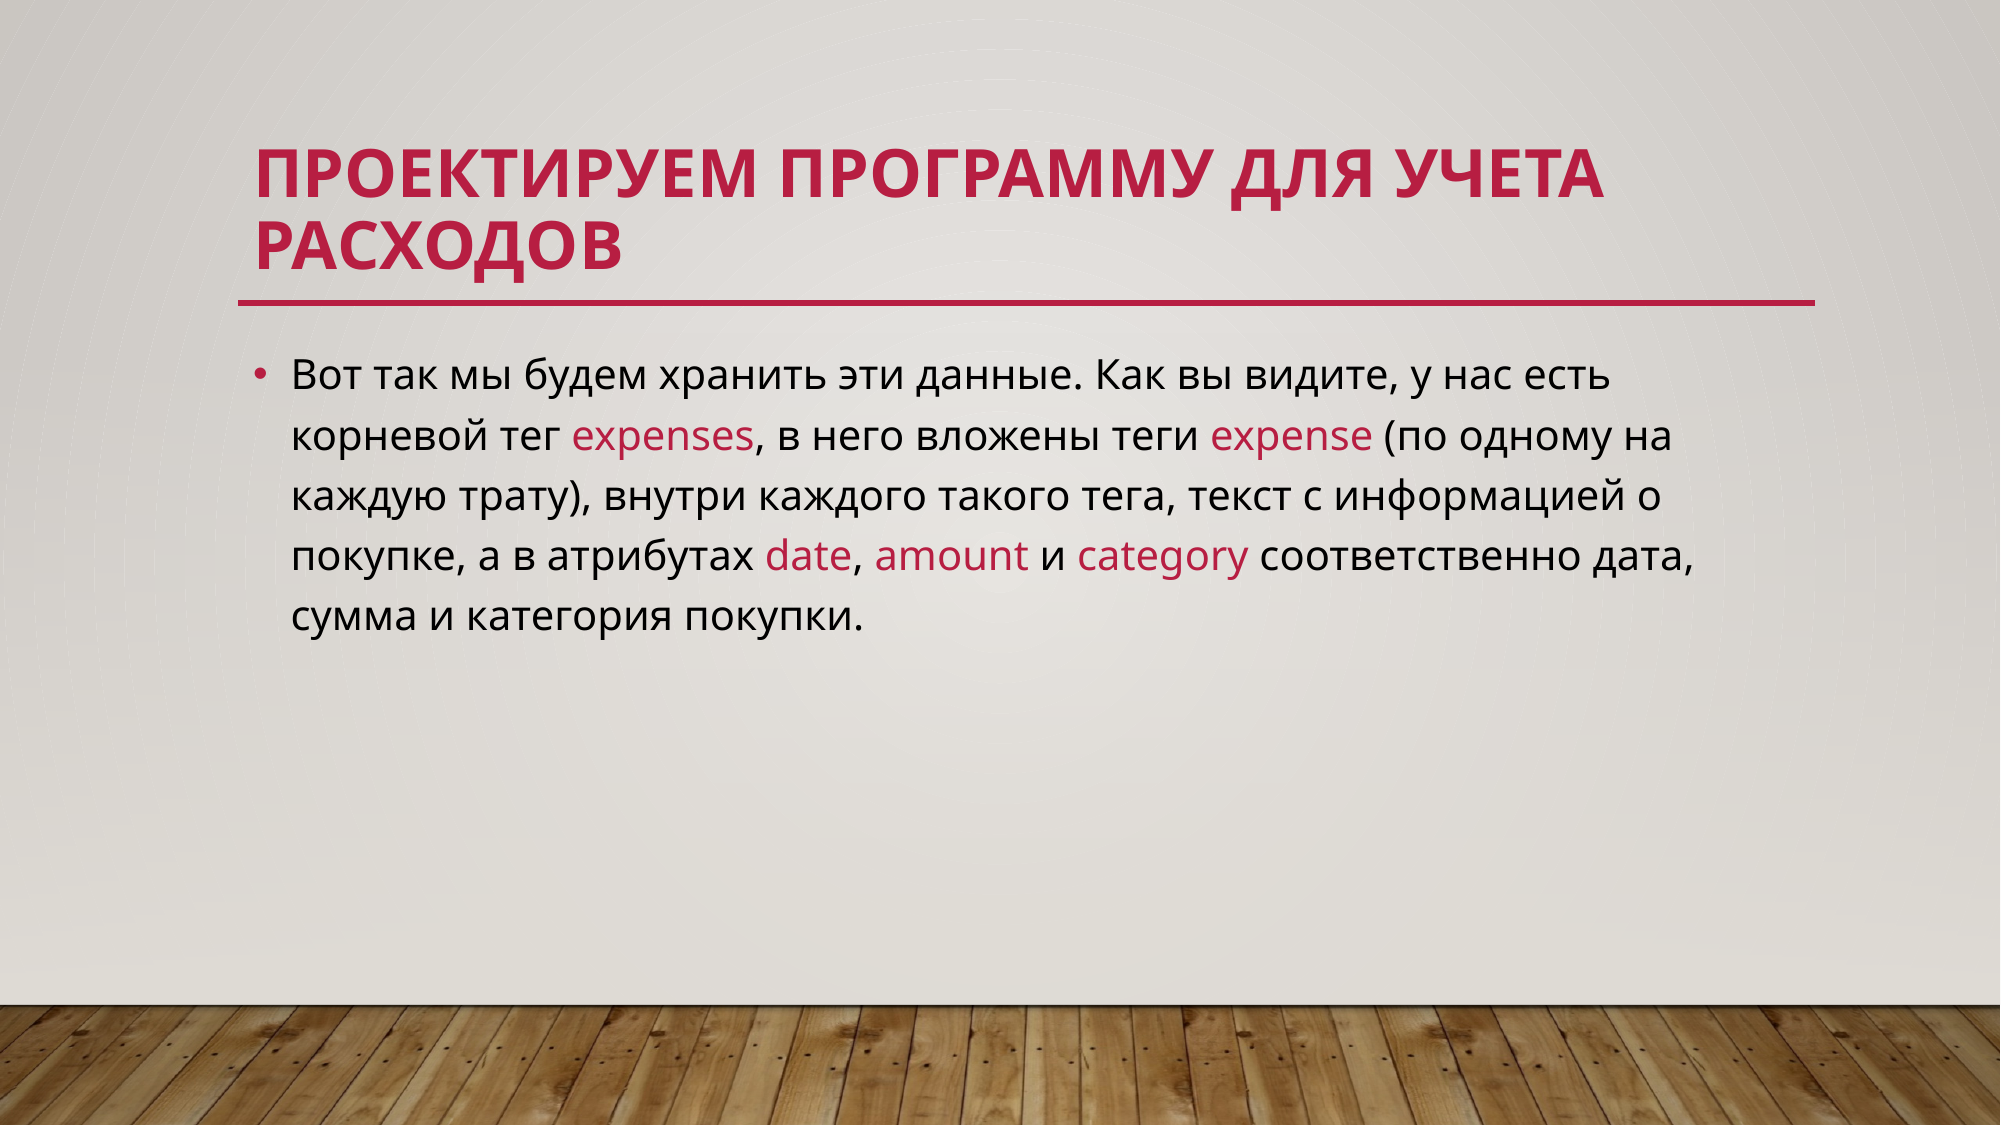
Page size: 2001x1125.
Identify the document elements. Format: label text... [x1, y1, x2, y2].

list Вот так мы будем хранить эти данные. Как вы видите, у нас есть корневой тег expenses, в него вложены теги expense (по одному на каждую трату), внутри каждого такого тега, текст с информацией о покупке, а в атрибутах date, amount и category соответственно дата, сумма и категория покупки. [238, 330, 1814, 993]
title Проектируем программу для учета расходов [238, 131, 1814, 305]
picture [0, 1005, 2000, 1125]
